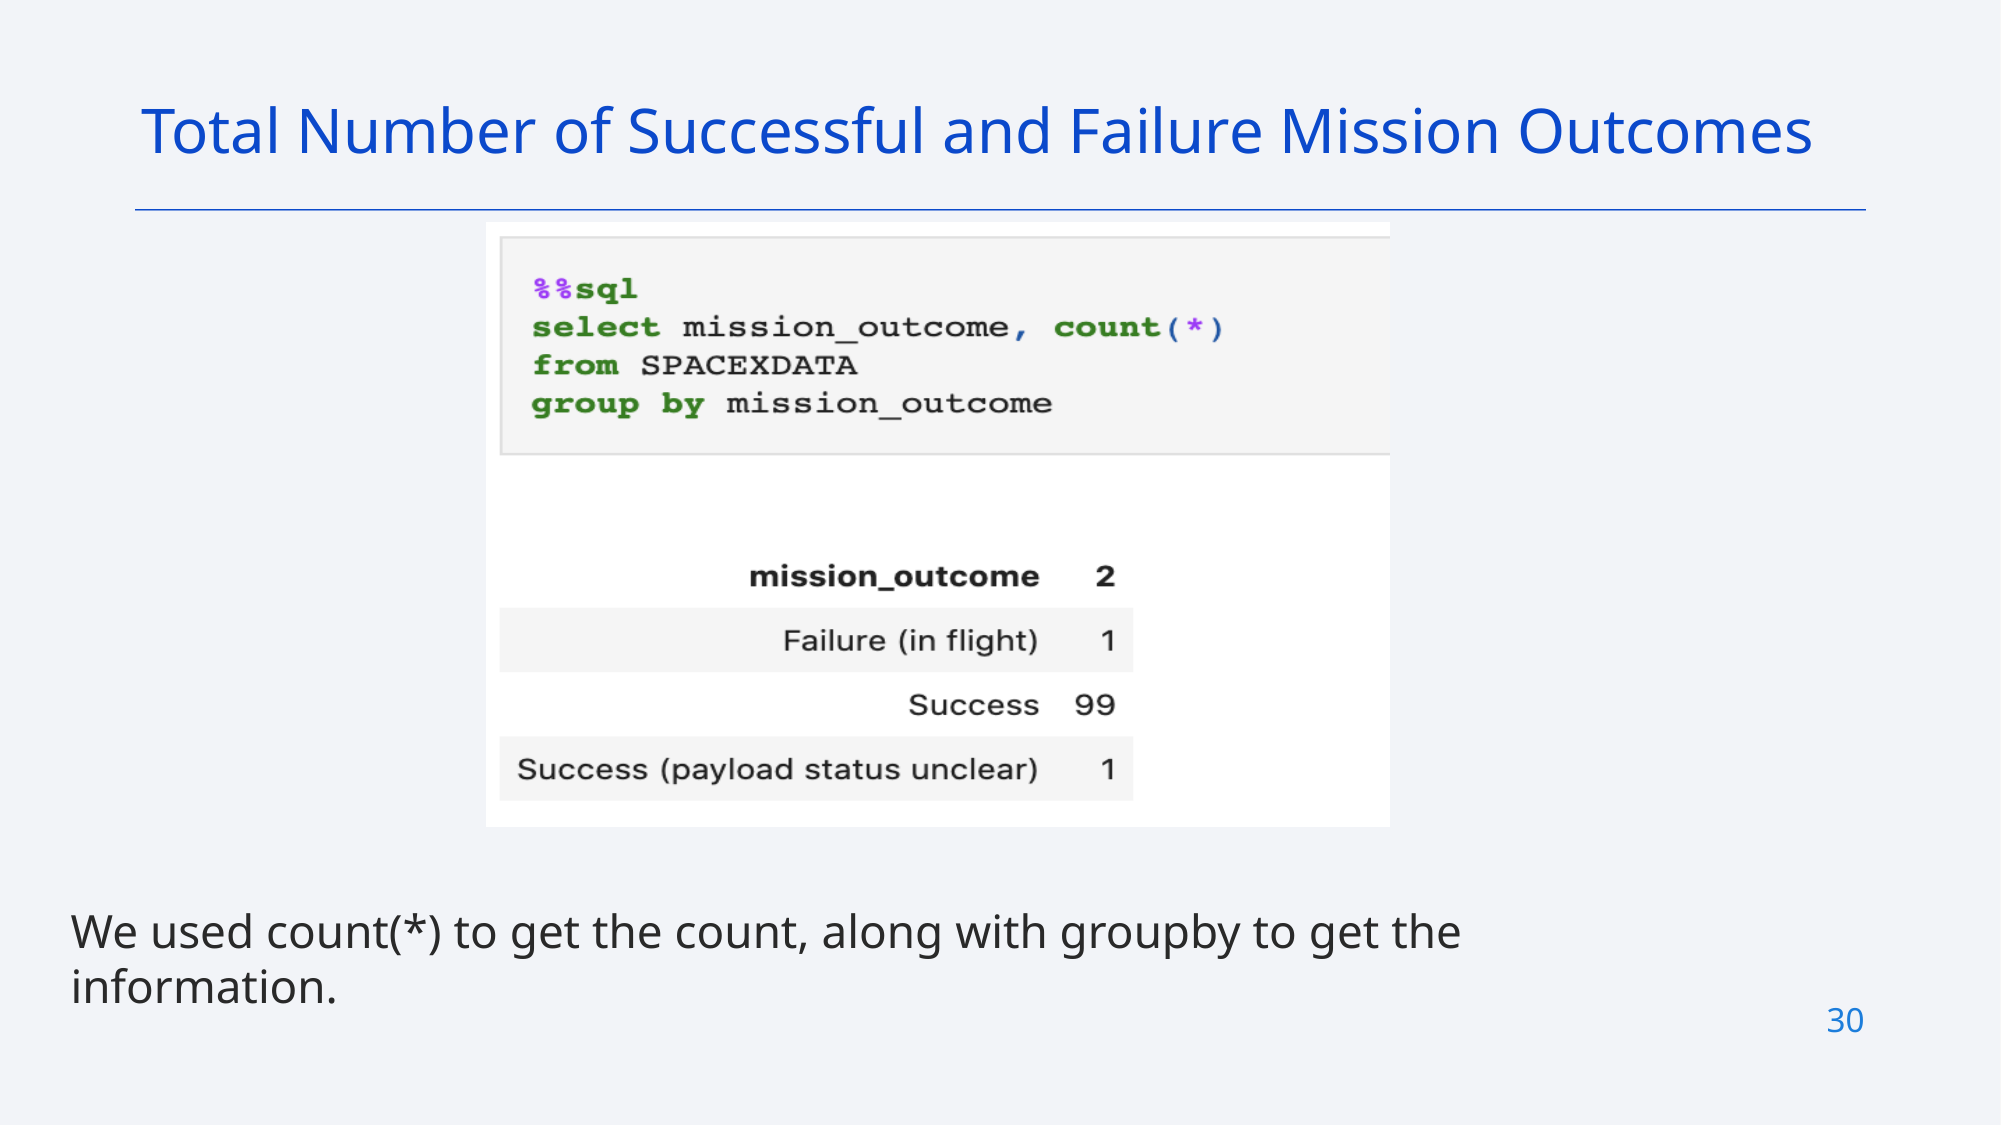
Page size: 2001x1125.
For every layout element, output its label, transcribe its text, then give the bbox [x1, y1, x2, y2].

list We used count(*) to get the count, along with groupby to get the information. [55, 895, 1655, 1125]
picture [0, 0, 2001, 1125]
slide_number 30 [1655, 988, 1880, 1055]
text_box Total Number of Successful and Failure Mission Outcomes [126, 88, 1852, 179]
